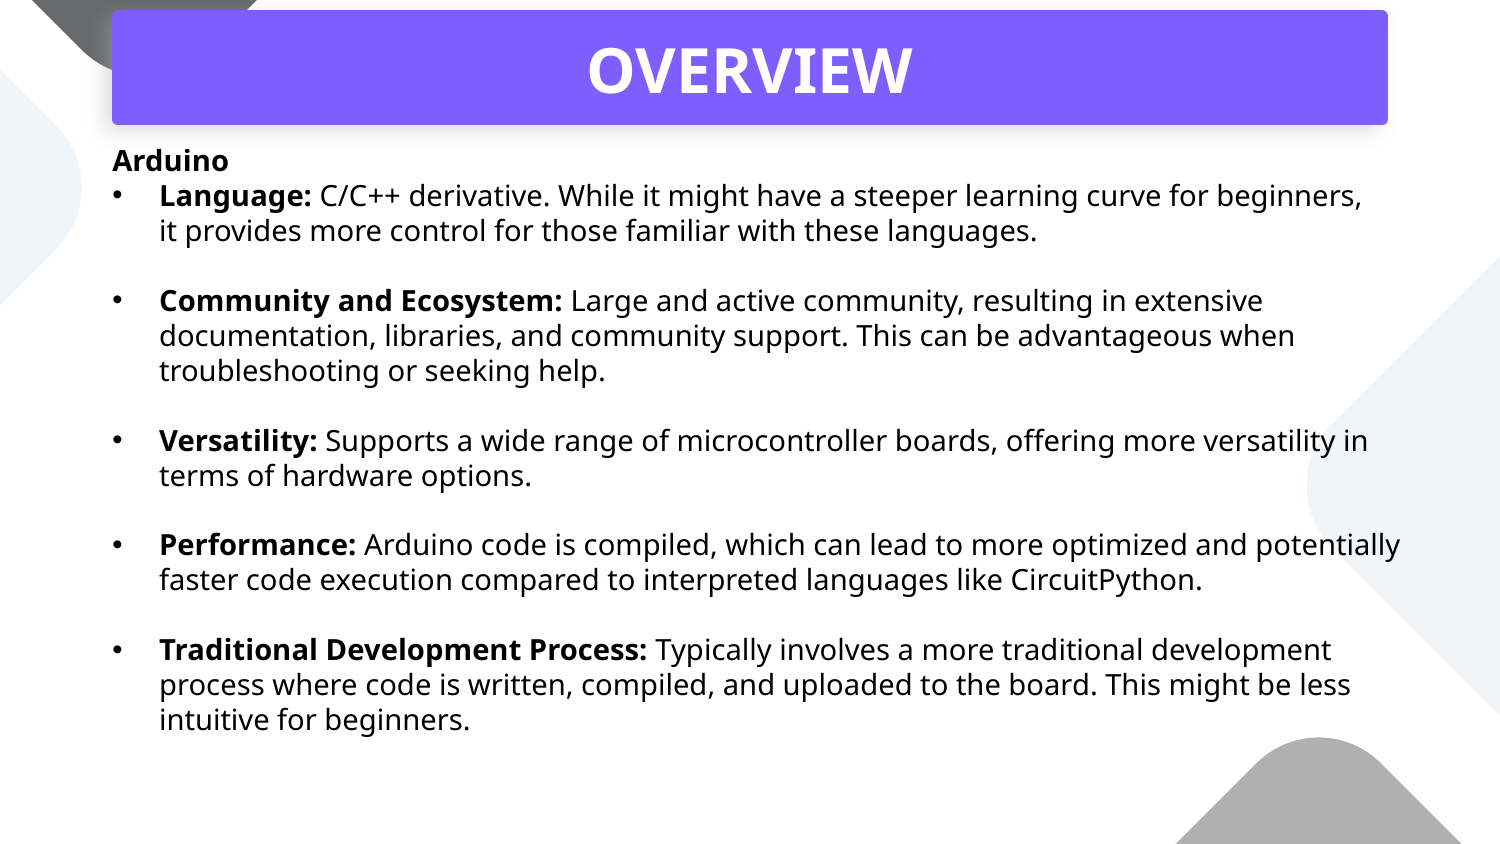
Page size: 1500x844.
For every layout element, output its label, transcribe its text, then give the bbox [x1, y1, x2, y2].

text_box Arduino Language: C/C++ derivative. While it might have a steeper learning curve for beginners, it provides more control for those familiar with these languages. Community and Ecosystem: Large and active community, resulting in extensive documentation, libraries, and community support. This can be advantageous when troubleshooting or seeking help. Versatility: Supports a wide range of microcontroller boards, offering more versatility in terms of hardware options. Performance: Arduino code is compiled, which can lead to more optimized and potentially faster code execution compared to interpreted languages like CircuitPython. Traditional Development Process: Typically involves a more traditional development process where code is written, compiled, and uploaded to the board. This might be less intuitive for beginners. [97, 134, 1444, 814]
title OVERVIEW [112, 10, 1388, 125]
